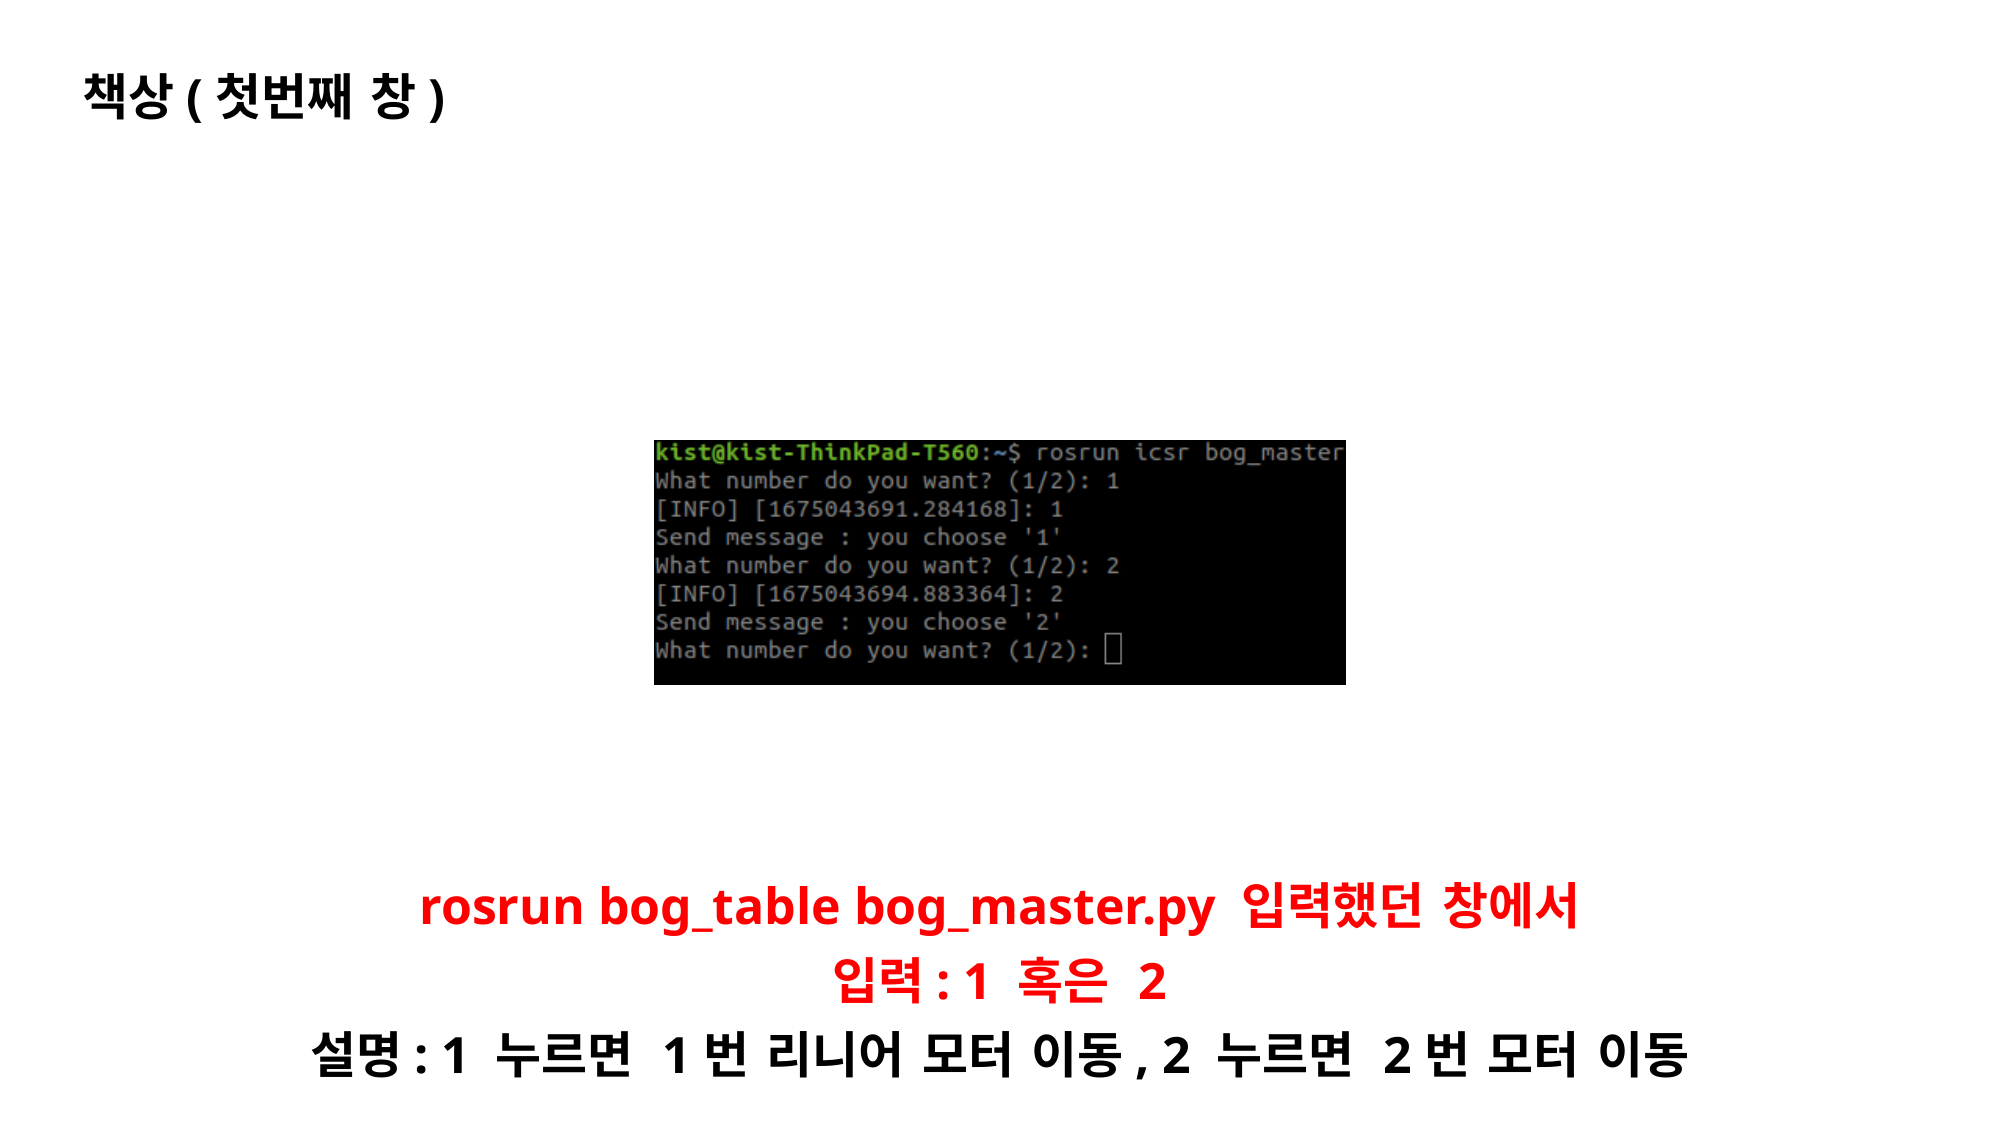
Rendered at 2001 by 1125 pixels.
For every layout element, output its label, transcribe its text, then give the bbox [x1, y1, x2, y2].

text_box 책상(첫번째 창) [37, 65, 1362, 337]
picture [654, 440, 1346, 685]
text_box rosrun bog_table bog_master.py 입력했던 창에서 입력: 1 혹은 2 설명: 1 누르면 1번 리니어 모터 이동, 2 누르면 2번 모터 이동 [249, 873, 1750, 1125]
